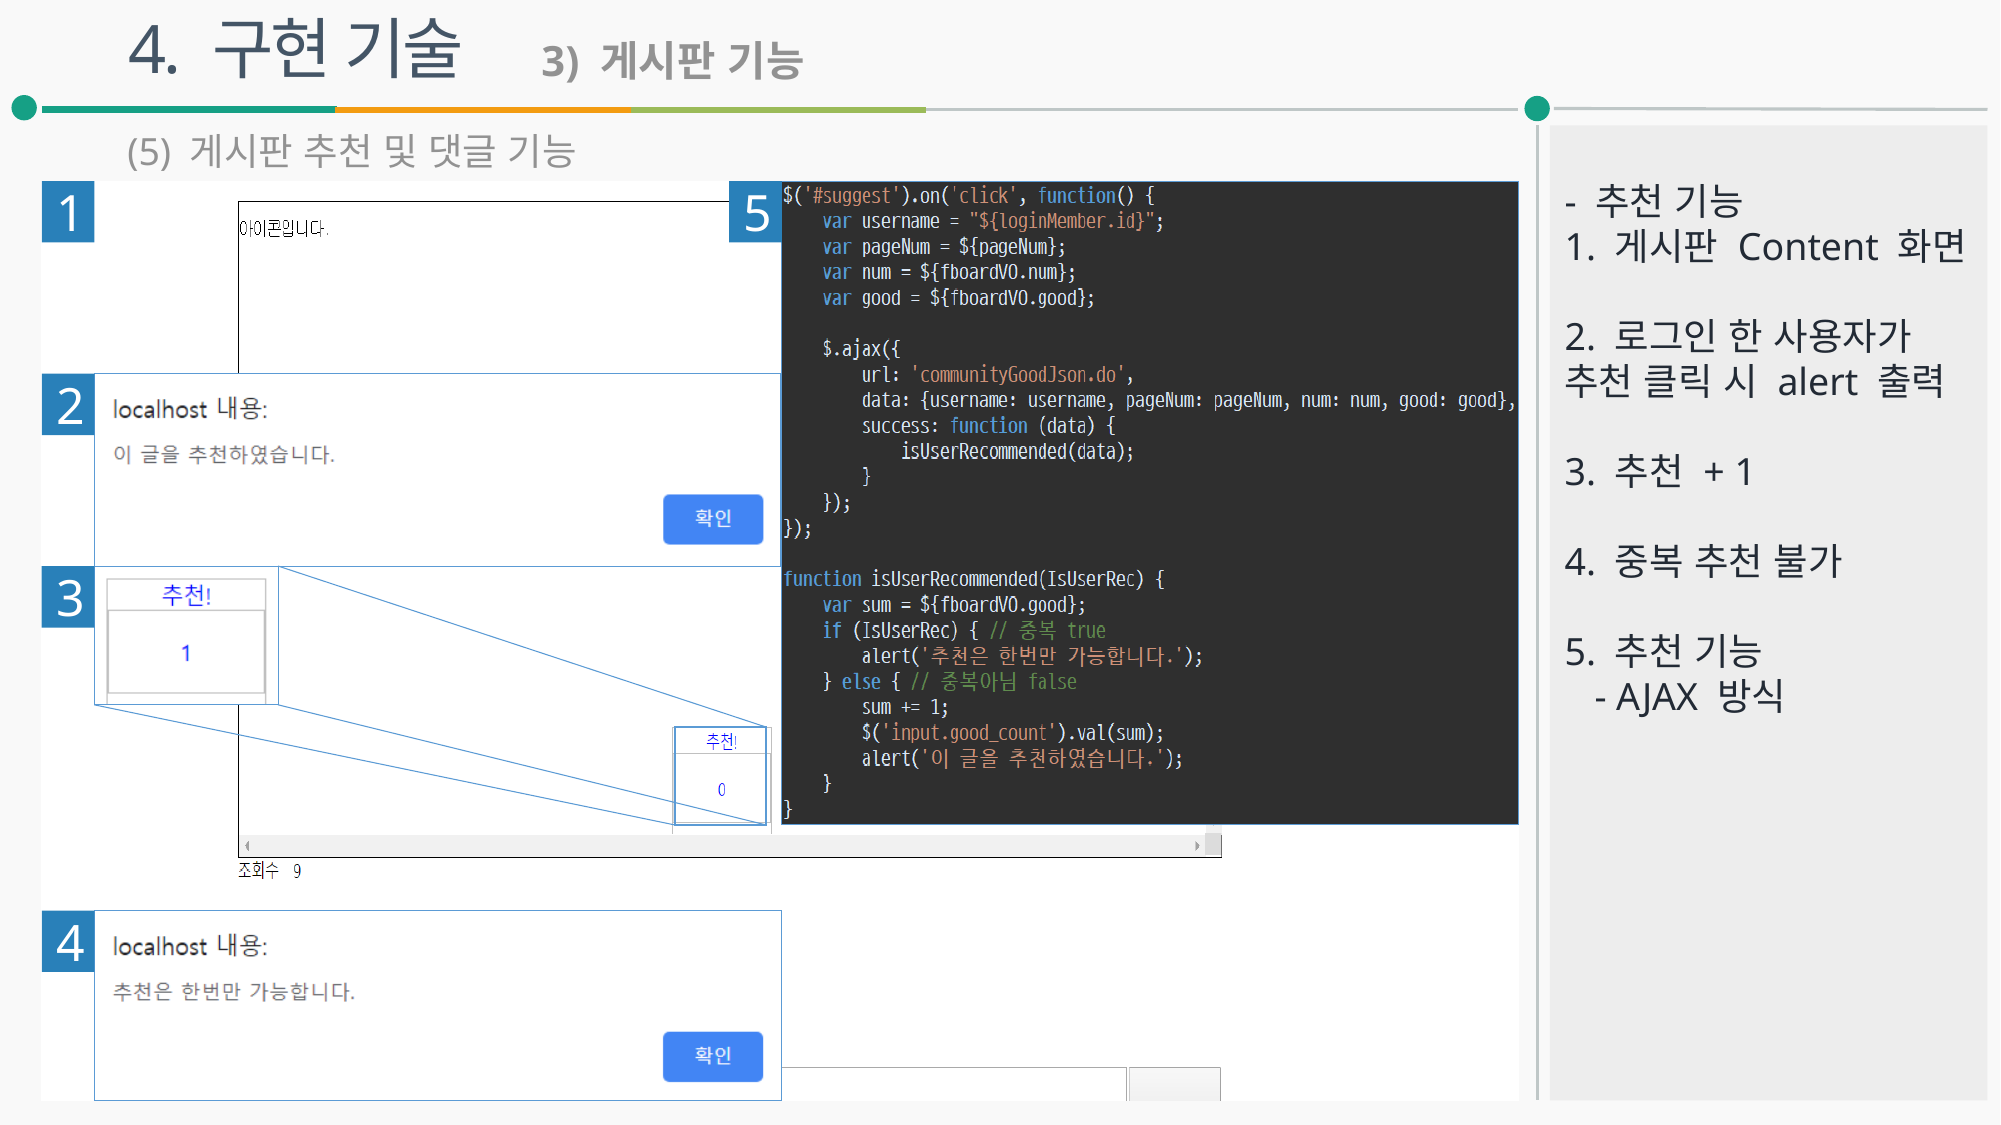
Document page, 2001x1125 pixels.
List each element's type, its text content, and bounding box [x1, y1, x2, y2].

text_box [278, 566, 767, 728]
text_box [94, 704, 278, 825]
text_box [278, 728, 767, 825]
text_box (5) 게시판 추천 및 댓글 기능 [112, 120, 1519, 181]
text_box 3) 게시판 기능 [526, 27, 2000, 93]
text_box 4. 구현 기술 [0, 0, 594, 95]
picture [41, 180, 1519, 1101]
text_box [1523, 94, 1551, 123]
text_box - 추천 기능 1. 게시판 Content 화면 2. 로그인 한 사용자가 추천 클릭 시 alert 출력 3. 추천 + 1 4. 중복 추천 불가 5. 추천 기능 - AJAX 방식 [1549, 124, 1988, 1102]
text_box [10, 93, 38, 122]
